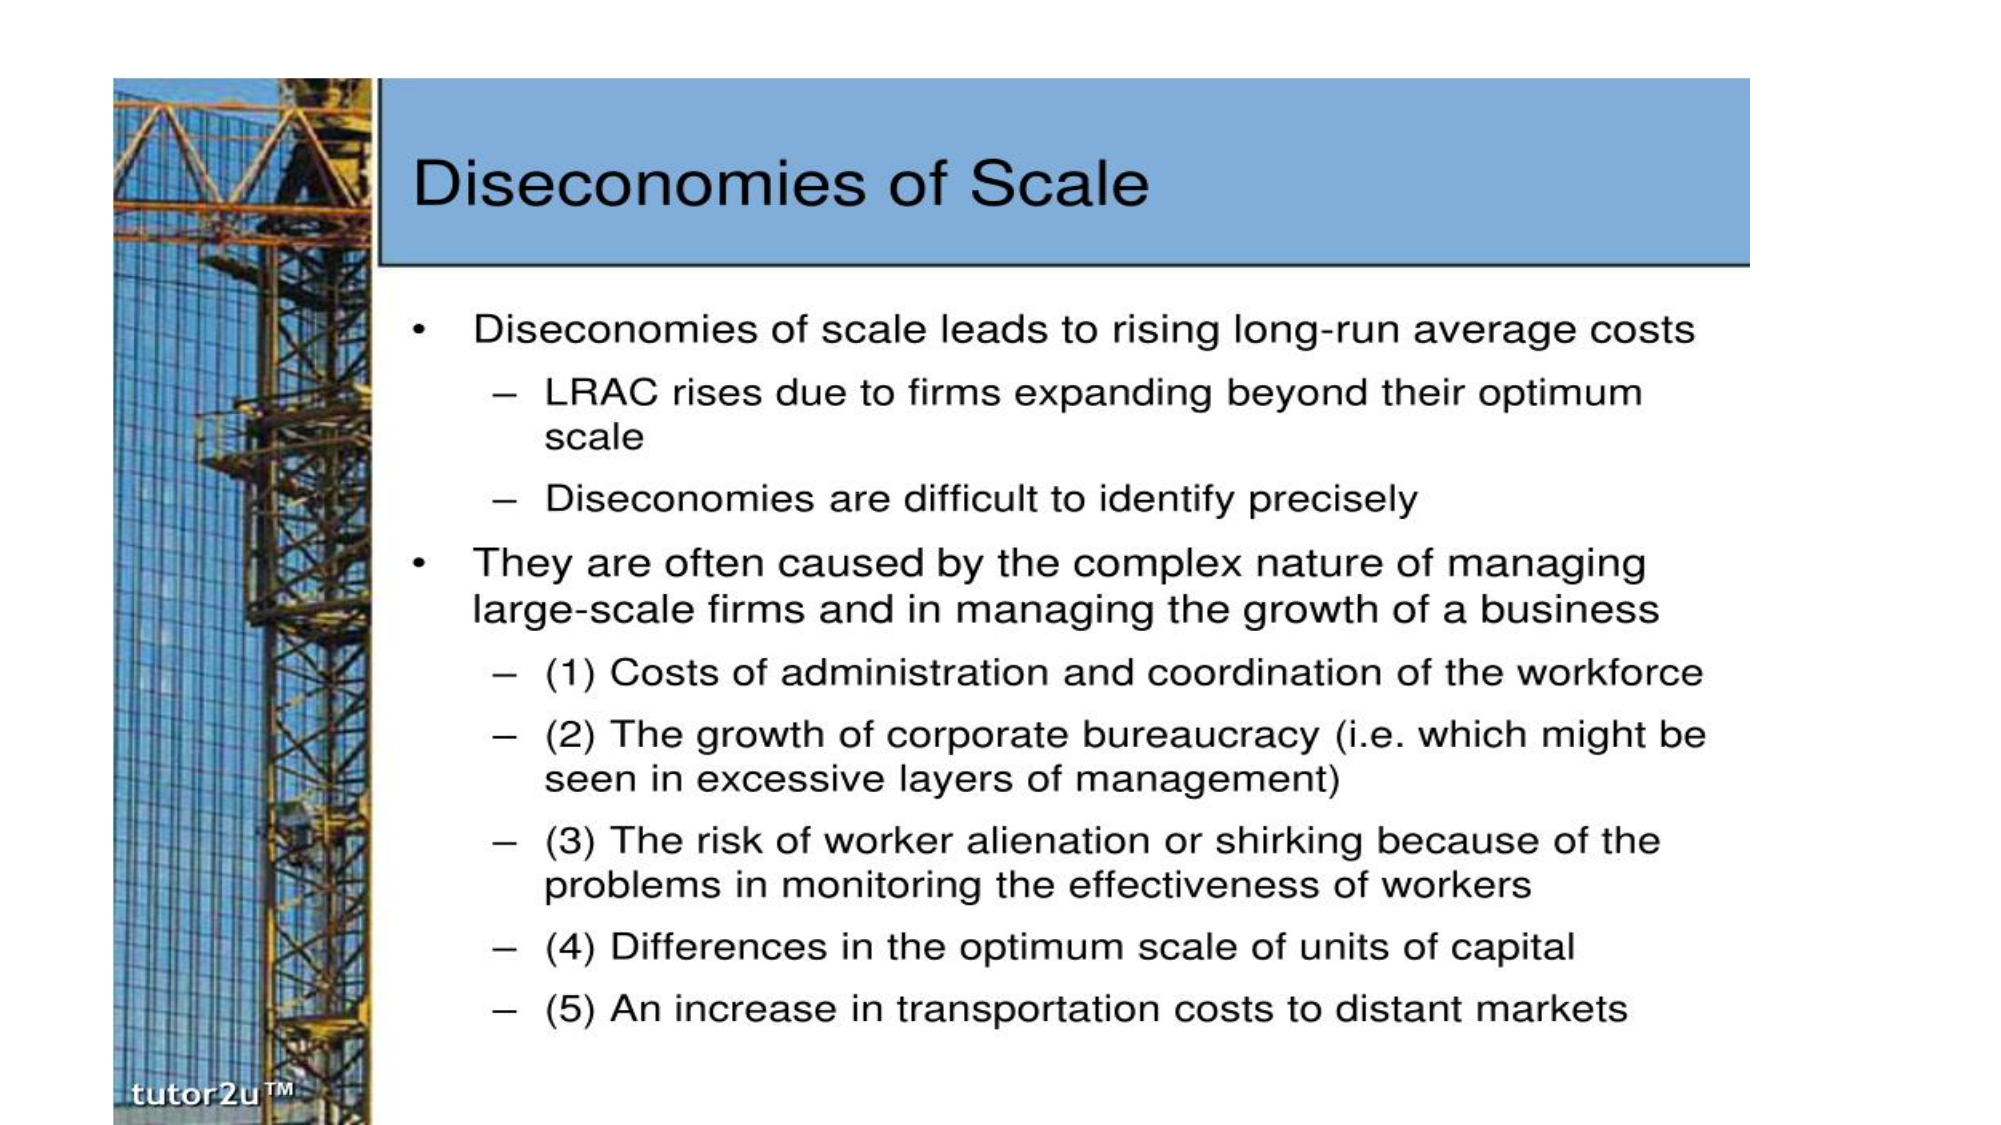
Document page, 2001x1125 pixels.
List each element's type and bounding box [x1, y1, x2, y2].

picture [112, 77, 1750, 1125]
